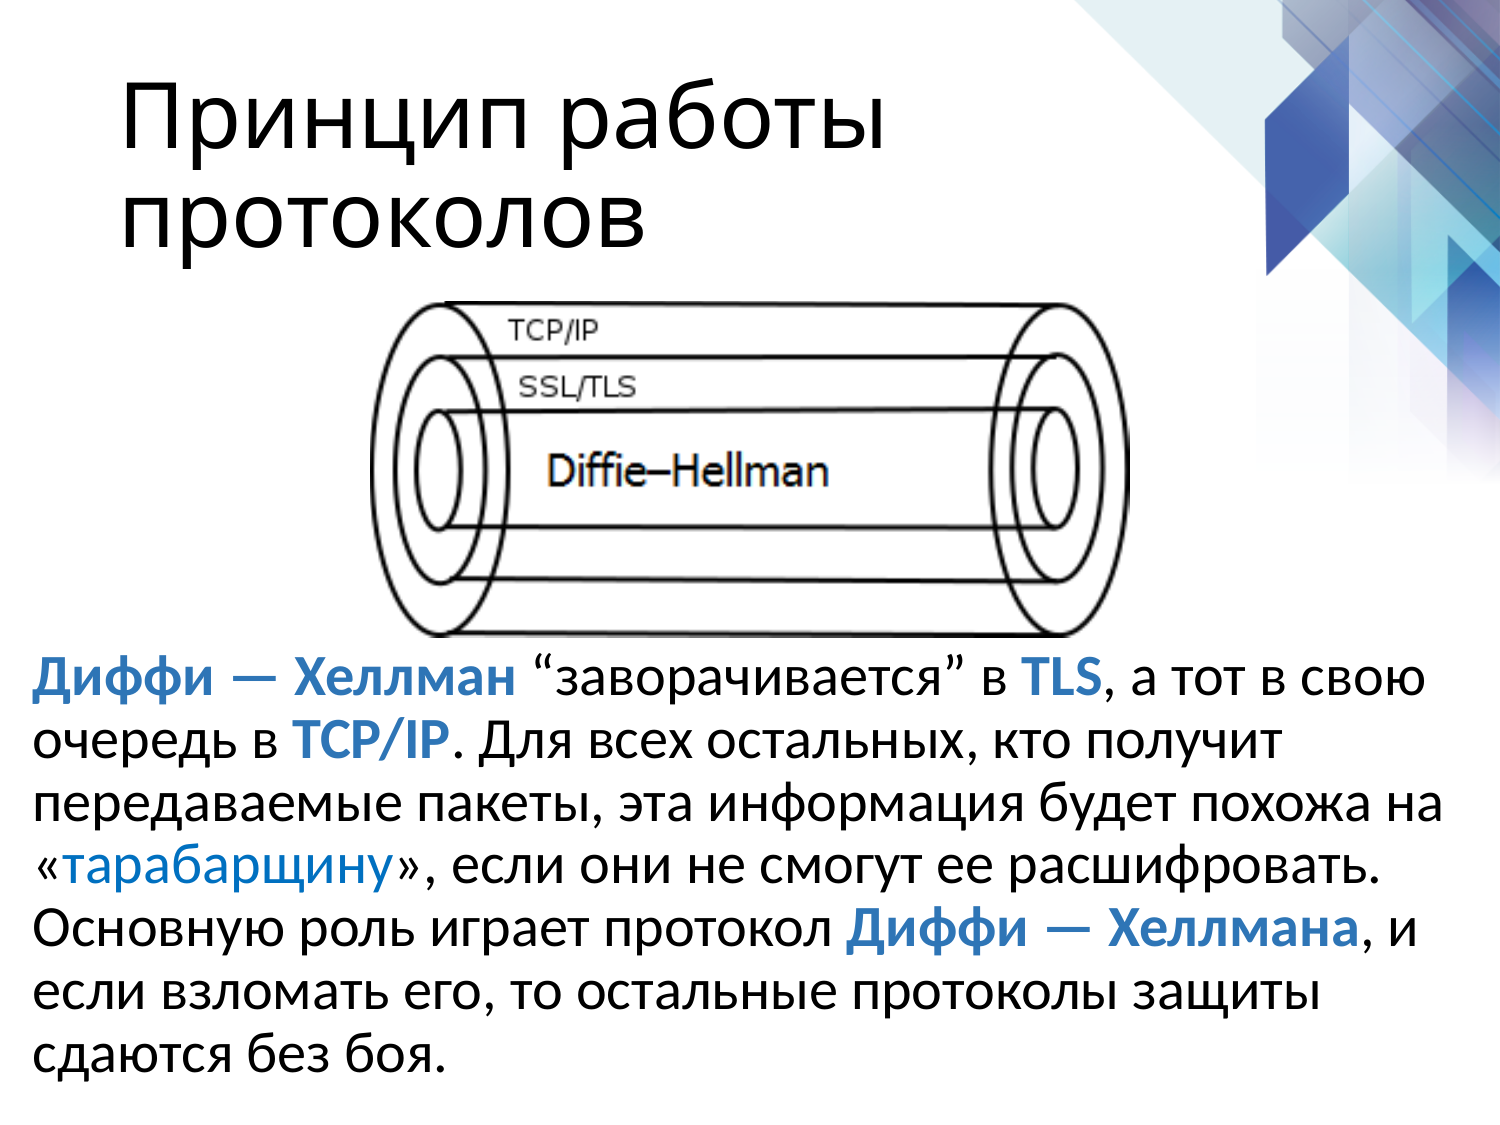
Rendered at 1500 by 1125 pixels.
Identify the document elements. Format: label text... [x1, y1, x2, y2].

title Принцип работы протоколов [103, 59, 1397, 278]
title Аксиомы эпистемической логики. Cвязь с модальностью [1256, 302, 1500, 313]
title Возможные миры [1256, 314, 1500, 325]
picture [370, 0, 1500, 638]
list Диффи — Хеллман “заворачивается” в TLS, а тот в свою очередь в TCP/IP. Для всех остальных, кто получит передаваемые пакеты, эта информация будет похожа на «тарабарщину», если они не смогут ее расшифровать. Основную роль играет протокол Диффи — Хеллмана, и если взломать его, то остальные протоколы защиты сдаются без боя. [17, 637, 1471, 1106]
